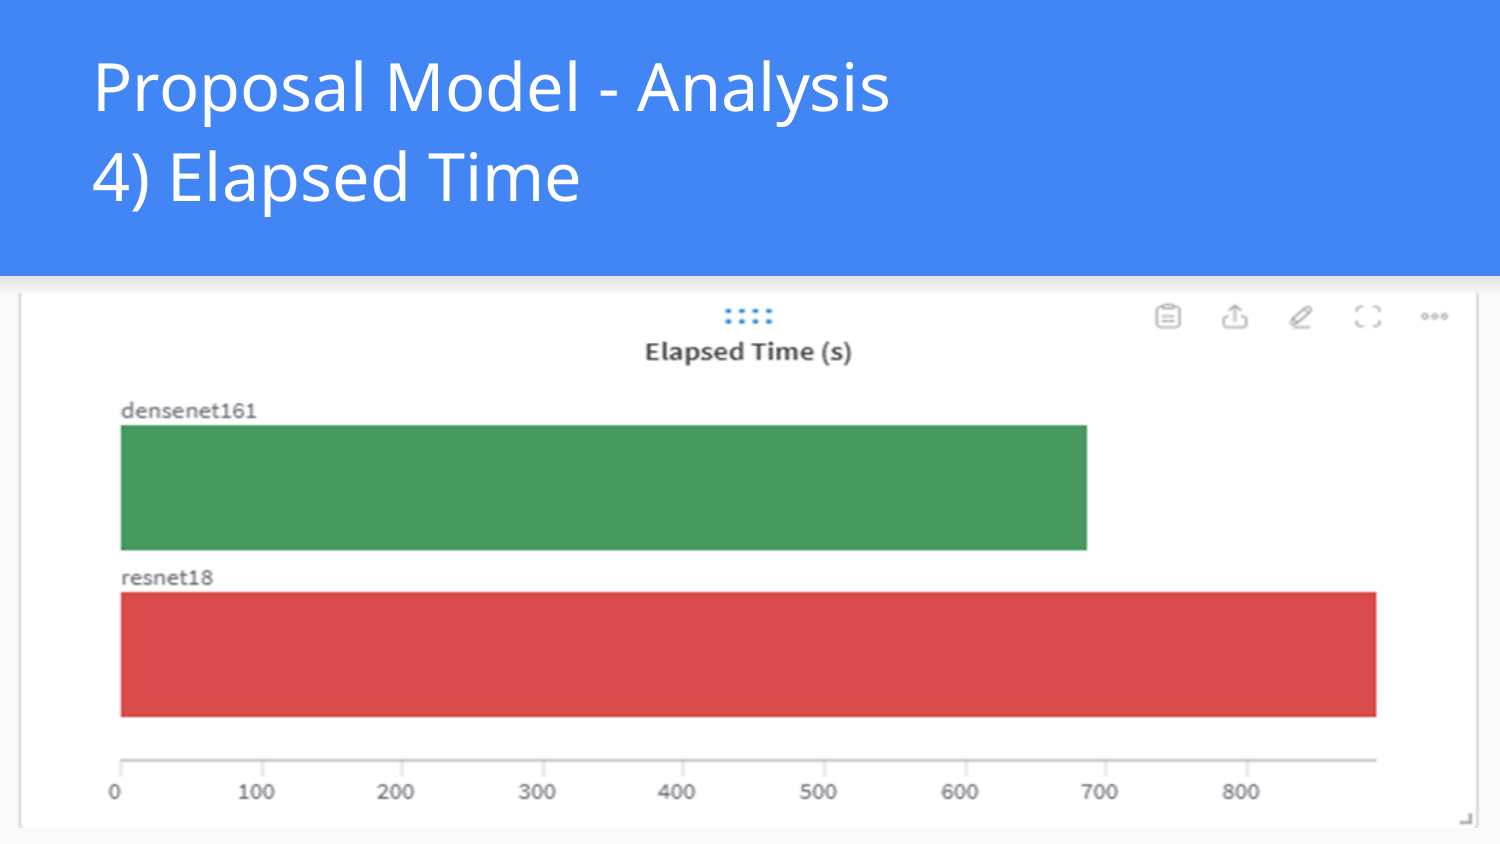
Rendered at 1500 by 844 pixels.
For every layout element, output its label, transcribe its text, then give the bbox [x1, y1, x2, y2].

title Proposal Model - Analysis 4) Elapsed Time [77, 14, 1427, 248]
picture [15, 293, 1485, 828]
